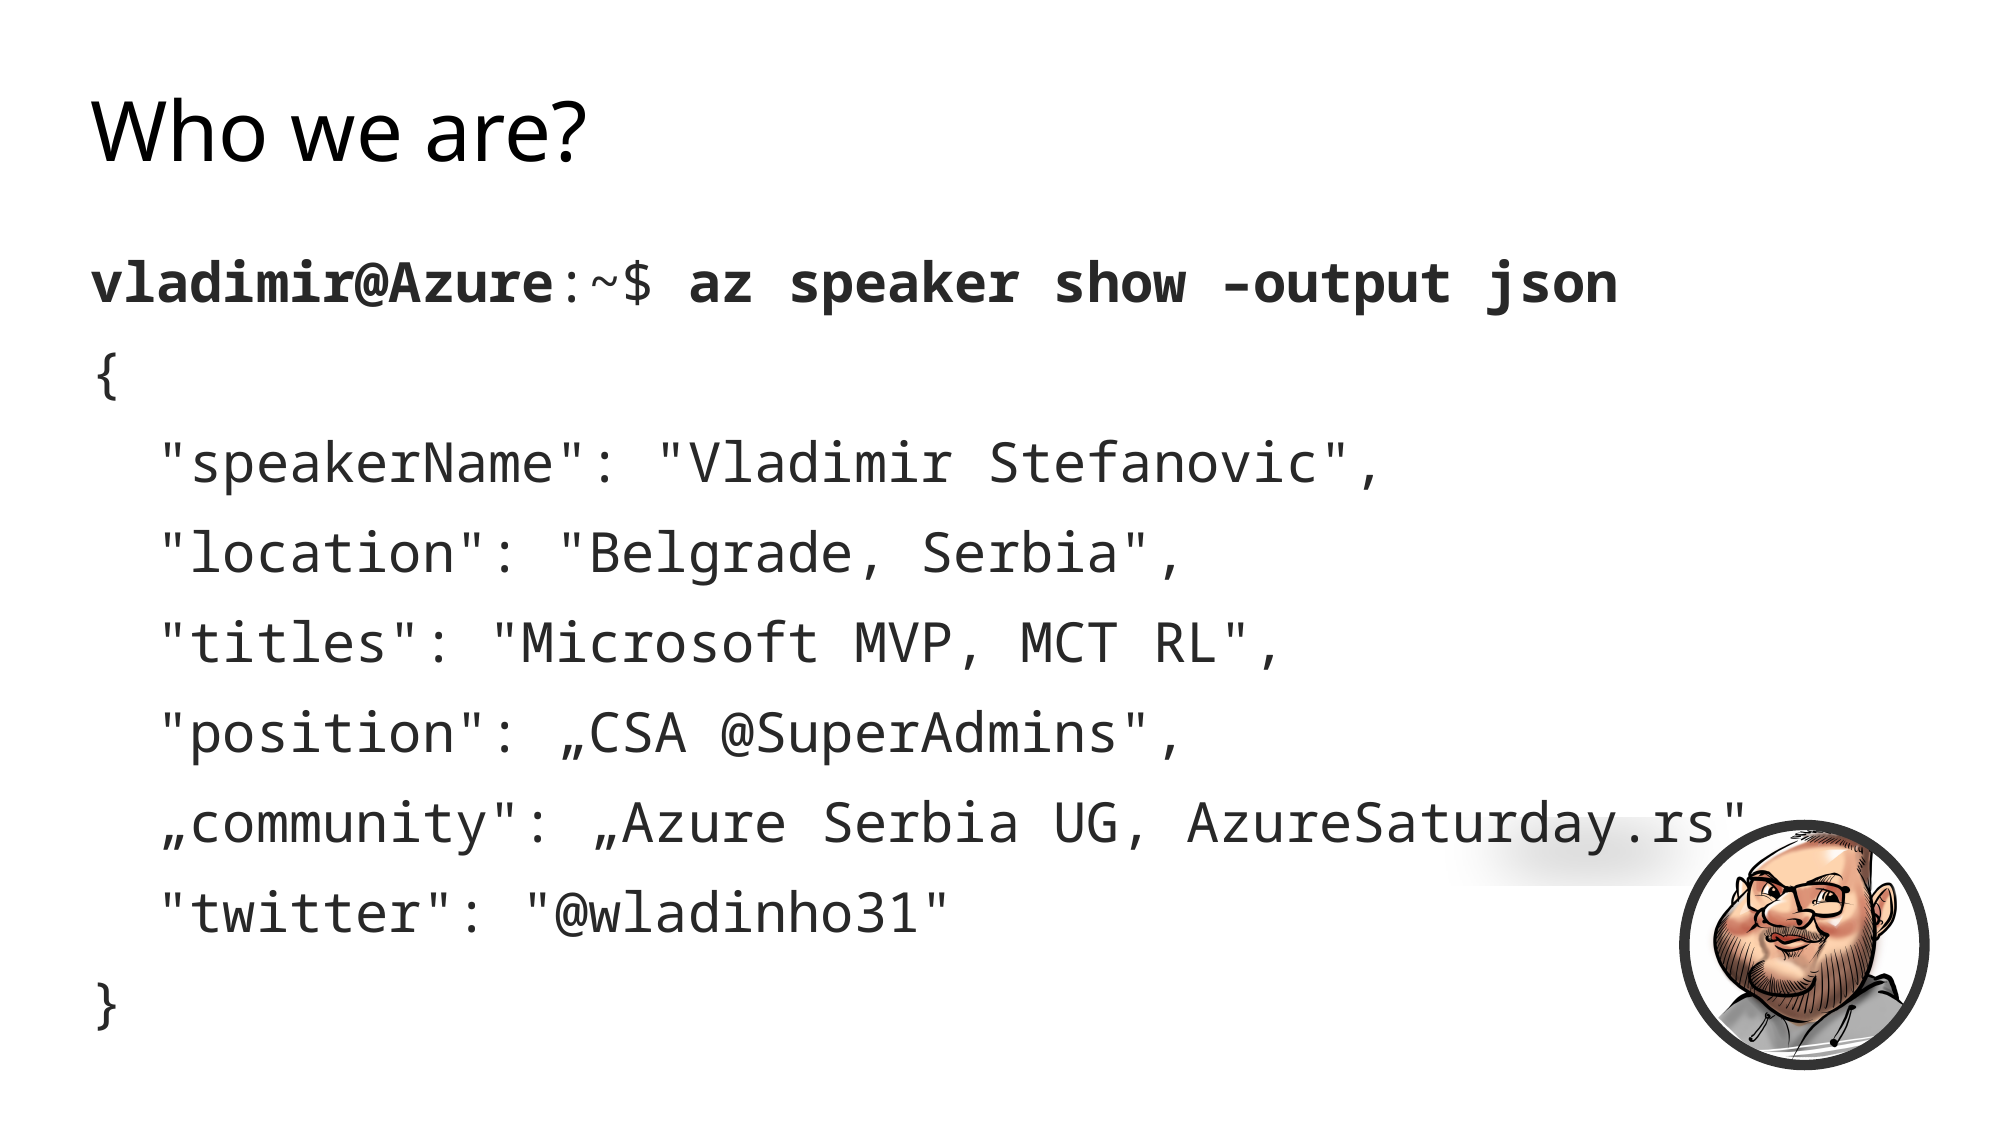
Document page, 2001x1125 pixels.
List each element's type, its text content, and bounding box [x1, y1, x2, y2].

title Who we are? [75, 59, 1925, 210]
picture [1684, 824, 1925, 1066]
list vladimir@Azure:~$ az speaker show –output json { "speakerName": "Vladimir Stefanovic", "location": "Belgrade, Serbia", "titles": "Microsoft MVP, MCT RL", "position": „CSA @SuperAdmins", „community": „Azure Serbia UG, AzureSaturday.rs", "twitter": "@wladinho31" } [75, 239, 1925, 1044]
